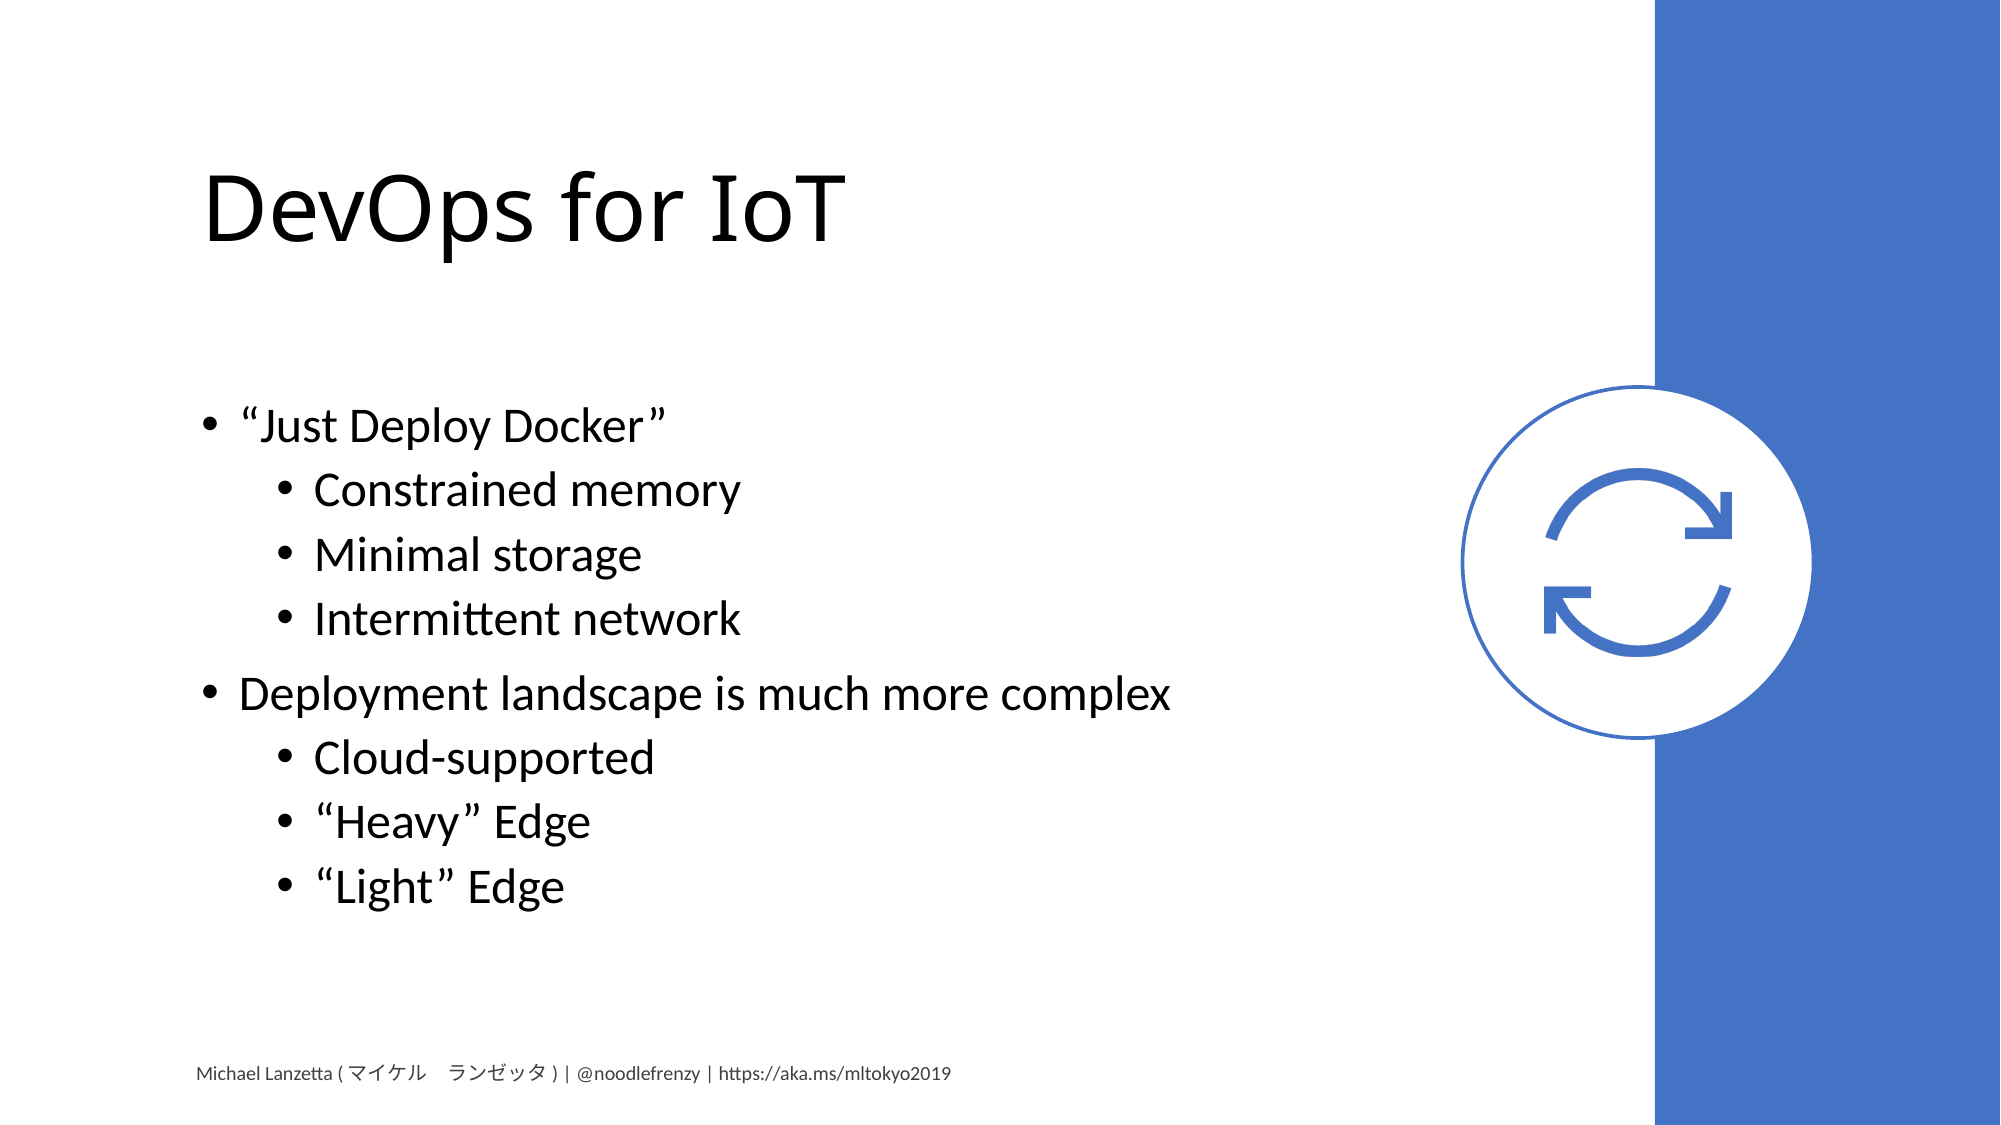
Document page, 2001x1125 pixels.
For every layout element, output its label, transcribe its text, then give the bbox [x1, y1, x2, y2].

title DevOps for IoT [186, 102, 1413, 321]
text_box [1654, 0, 2000, 1125]
footer Michael Lanzetta (マイケル ランゼッタ) | @noodlefrenzy | https://aka.ms/mltokyo2019 [181, 1042, 984, 1103]
picture [1544, 468, 1732, 657]
text_box [1461, 385, 1815, 740]
list “Just Deploy Docker” Constrained memory Minimal storage Intermittent network Deployment landscape is much more complex Cloud-supported “Heavy” Edge “Light” Edge [186, 373, 1248, 940]
